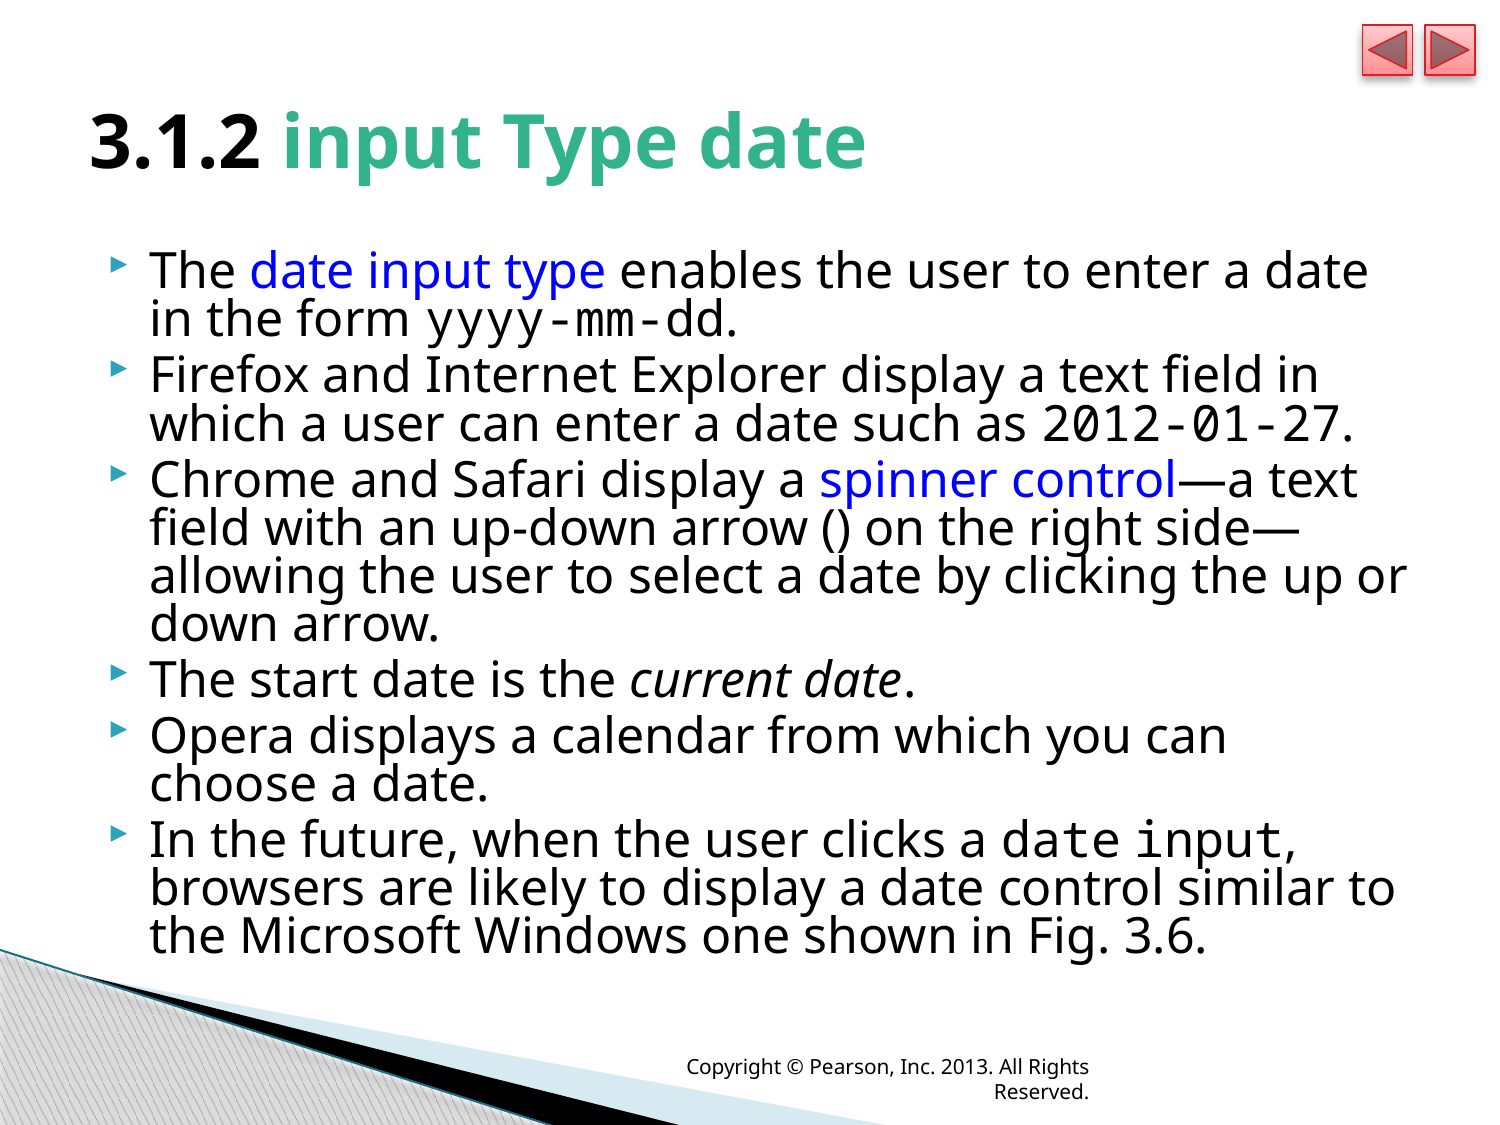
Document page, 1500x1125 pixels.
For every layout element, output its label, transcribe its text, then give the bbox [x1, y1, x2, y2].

title 3.1.2 input Type date [75, 45, 1425, 233]
list The date input type enables the user to enter a date in the form yyyy-mm-dd. Firefox and Internet Explorer display a text field in which a user can enter a date such as 2012-01-27. Chrome and Safari display a spinner control—a text field with an up-down arrow () on the right side—allowing the user to select a date by clicking the up or down arrow. The start date is the current date. Opera displays a calendar from which you can choose a date. In the future, when the user clicks a date input, browsers are likely to display a date control similar to the Microsoft Windows one shown in Fig. 3.6. [75, 242, 1425, 986]
footer Copyright © Pearson, Inc. 2013. All Rights Reserved. [650, 1051, 1105, 1112]
